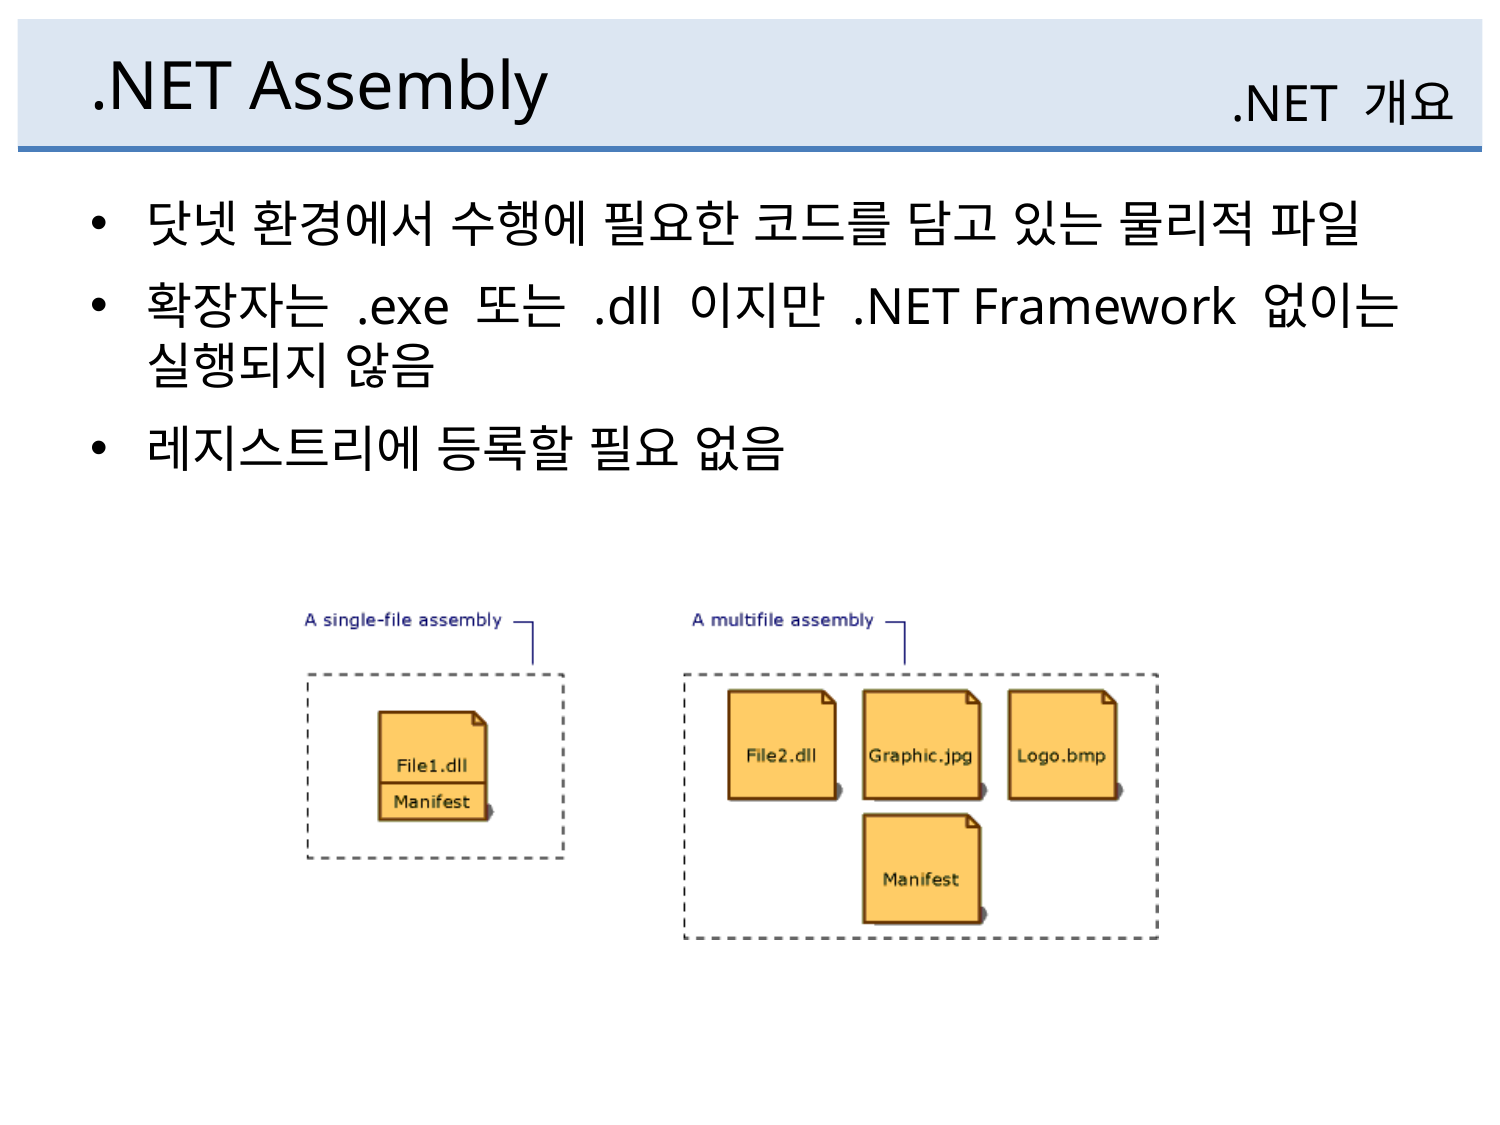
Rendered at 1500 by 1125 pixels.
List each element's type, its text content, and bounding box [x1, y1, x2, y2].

title .NET Assembly [75, 19, 857, 147]
list 닷넷 환경에서 수행에 필요한 코드를 담고 있는 물리적 파일 확장자는 .exe 또는 .dll 이지만 .NET Framework 없이는 실행되지 않음 레지스트리에 등록할 필요 없음 [75, 184, 1425, 1012]
picture [300, 609, 1160, 940]
list .NET 개요 [903, 64, 1471, 147]
